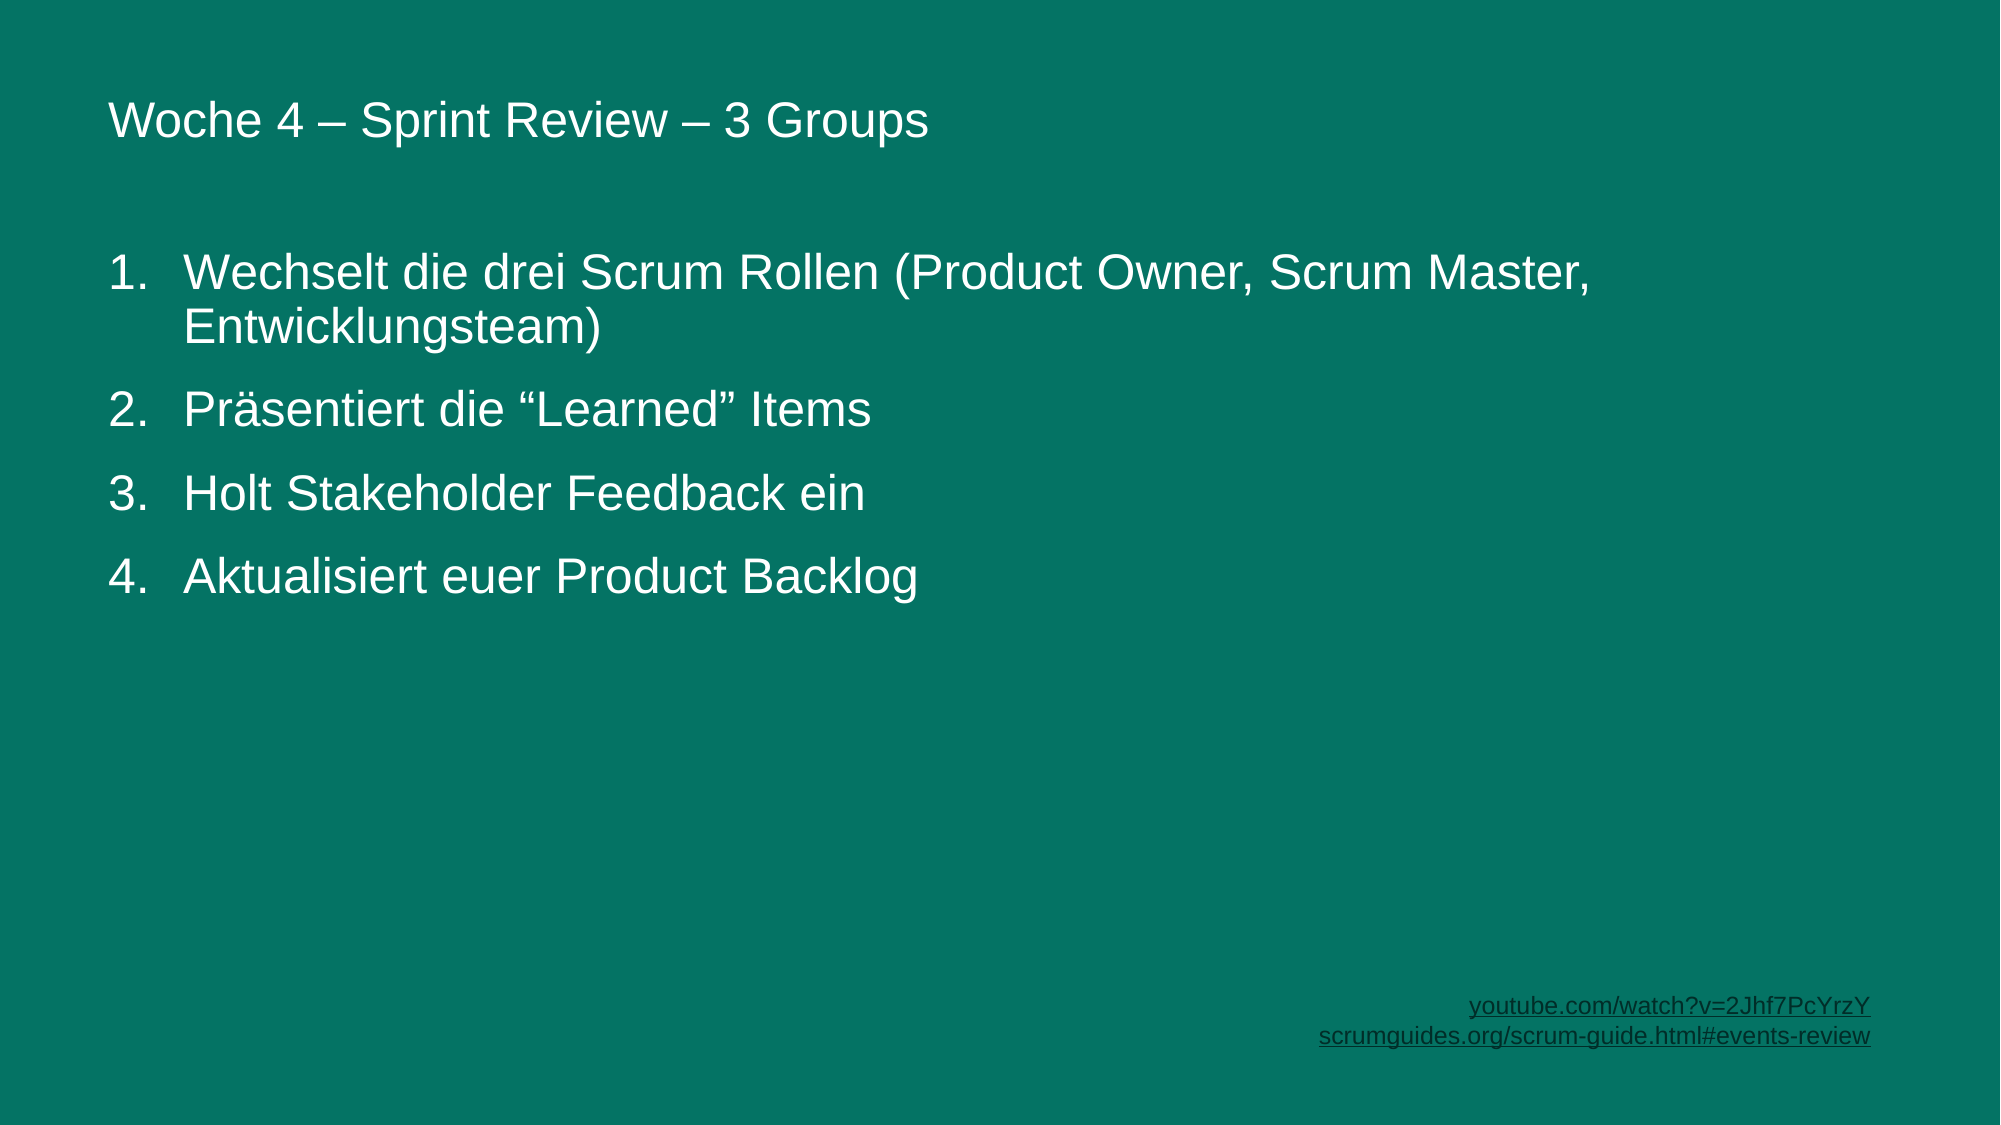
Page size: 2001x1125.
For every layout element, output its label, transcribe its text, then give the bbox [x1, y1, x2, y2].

text_box youtube.com/watch?v=2Jhf7PcYrzY scrumguides.org/scrum-guide.html#events-review [549, 899, 1872, 1063]
list Wechselt die drei Scrum Rollen (Product Owner, Scrum Master, Entwicklungsteam) Präsentiert die “Learned” Items Holt Stakeholder Feedback ein Aktualisiert euer Product Backlog [108, 246, 1767, 981]
title Woche 4 – Sprint Review – 3 Groups [108, 94, 1377, 243]
